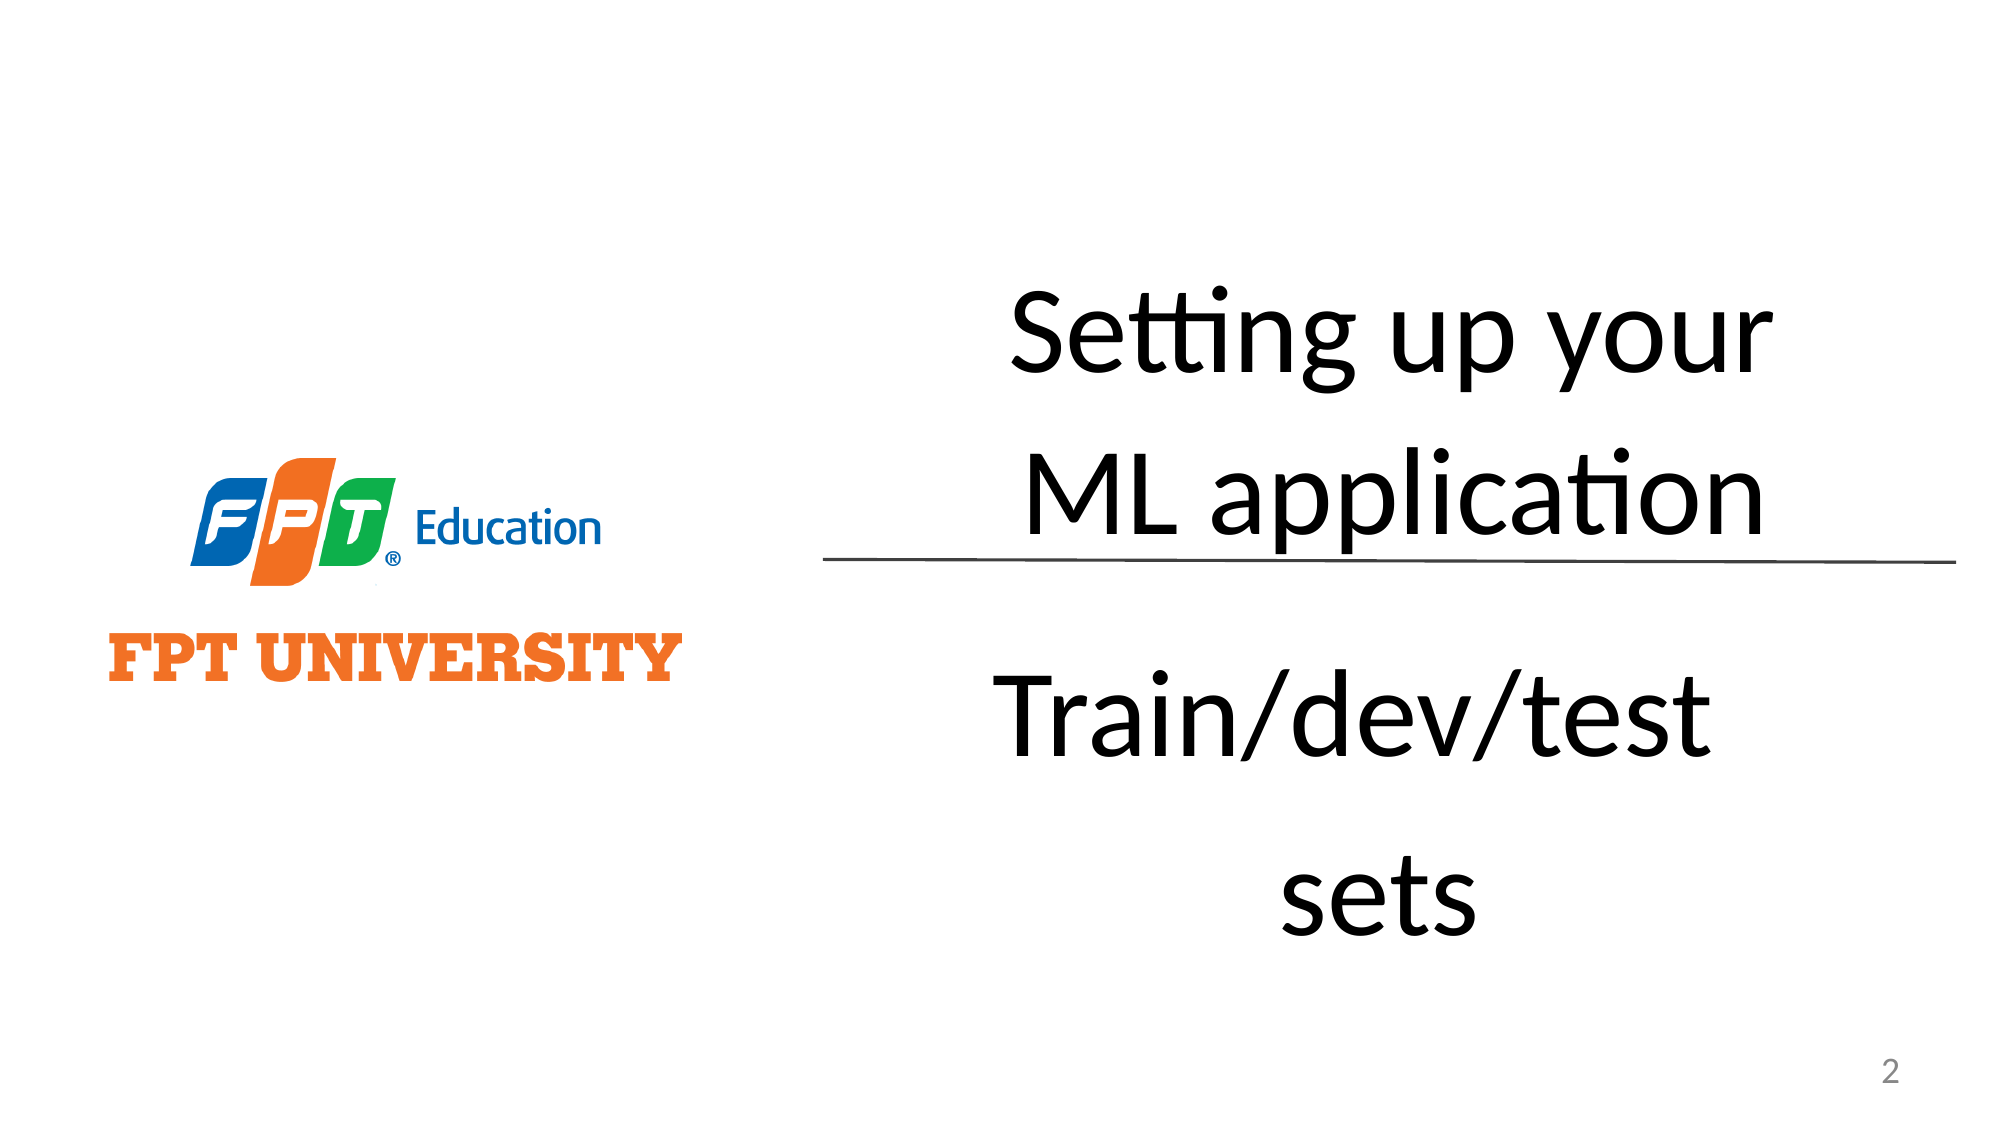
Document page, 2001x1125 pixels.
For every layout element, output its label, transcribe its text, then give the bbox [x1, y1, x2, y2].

title Setting up your ML application [177, 217, 1823, 560]
slide_number 2 [1440, 1046, 1900, 1125]
text_box Train/dev/test sets [991, 597, 1789, 960]
picture [68, 392, 704, 743]
